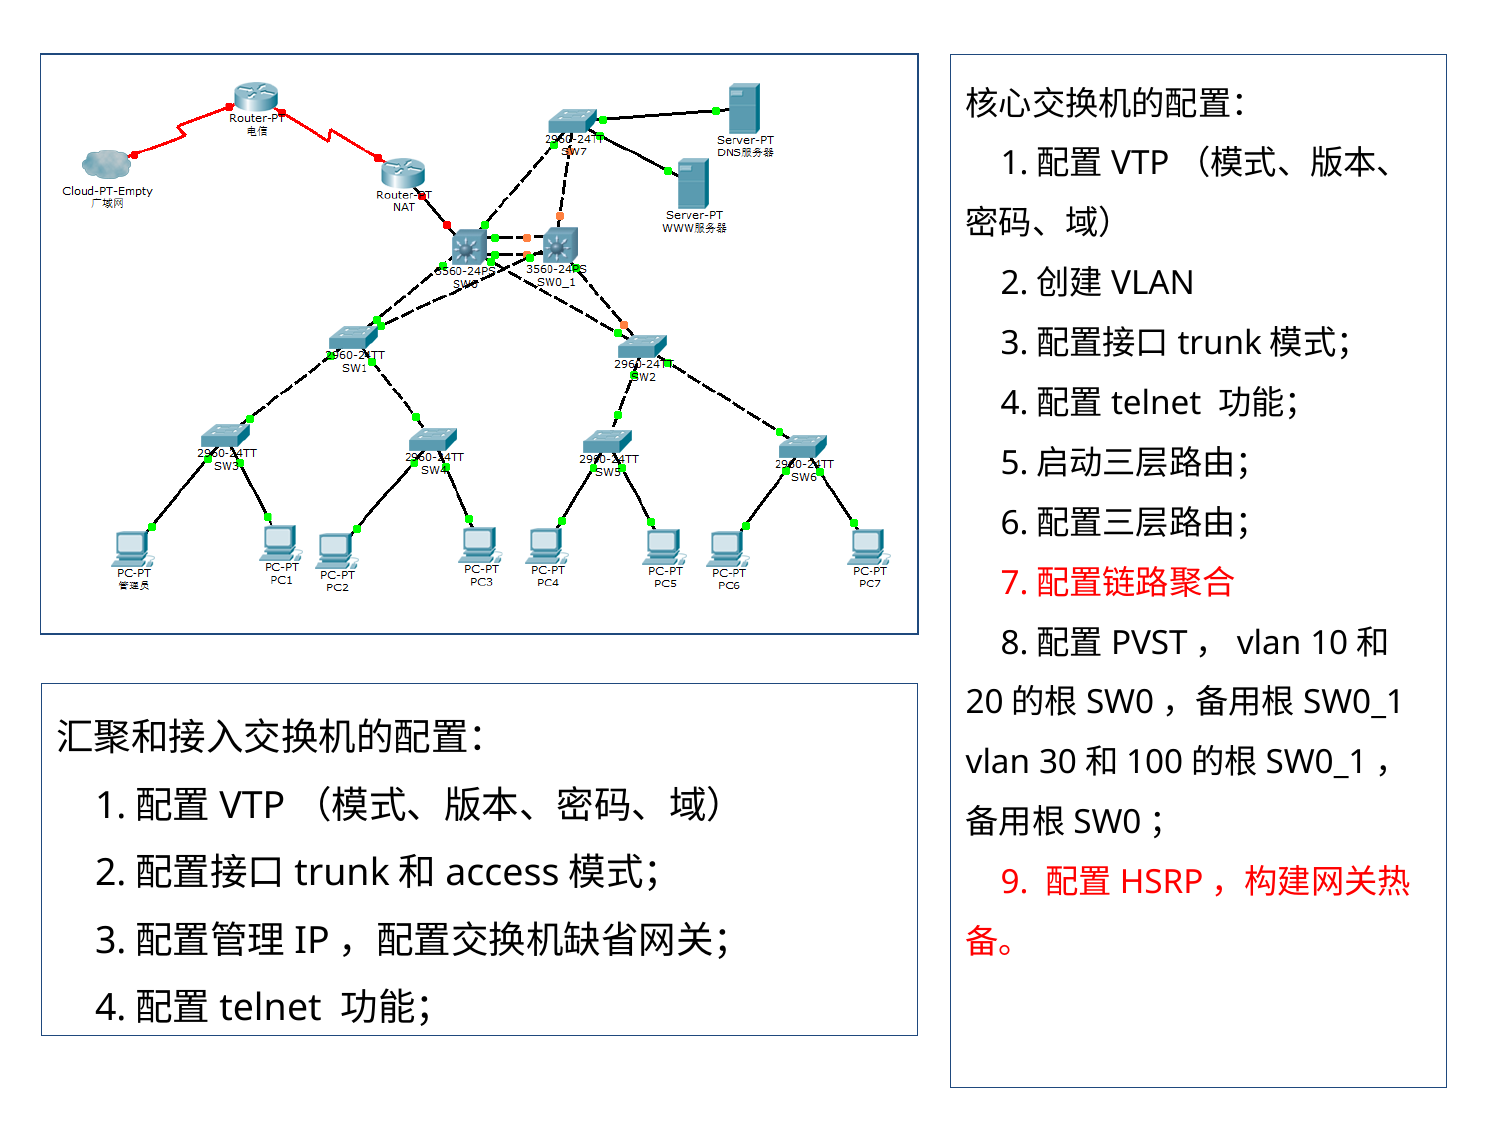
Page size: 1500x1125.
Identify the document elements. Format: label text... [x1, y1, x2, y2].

text_box 汇聚和接入交换机的配置： 1.配置VTP（模式、版本、密码、域） 2.配置接口trunk和access模式； 3.配置管理IP，配置交换机缺省网关； 4.配置telnet 功能； [41, 683, 918, 1036]
picture [41, 54, 918, 634]
text_box 核心交换机的配置： 1.配置VTP（模式、版本、密码、域） 2.创建VLAN 3.配置接口trunk模式； 4.配置telnet 功能； 5.启动三层路由； 6.配置三层路由； 7.配置链路聚合 8.配置PVST，vlan 10和20的根SW0，备用根SW0_1 vlan 30和100的根SW0_1，备用根SW0； 9. 配置HSRP，构建网关热备。 [950, 54, 1447, 1088]
